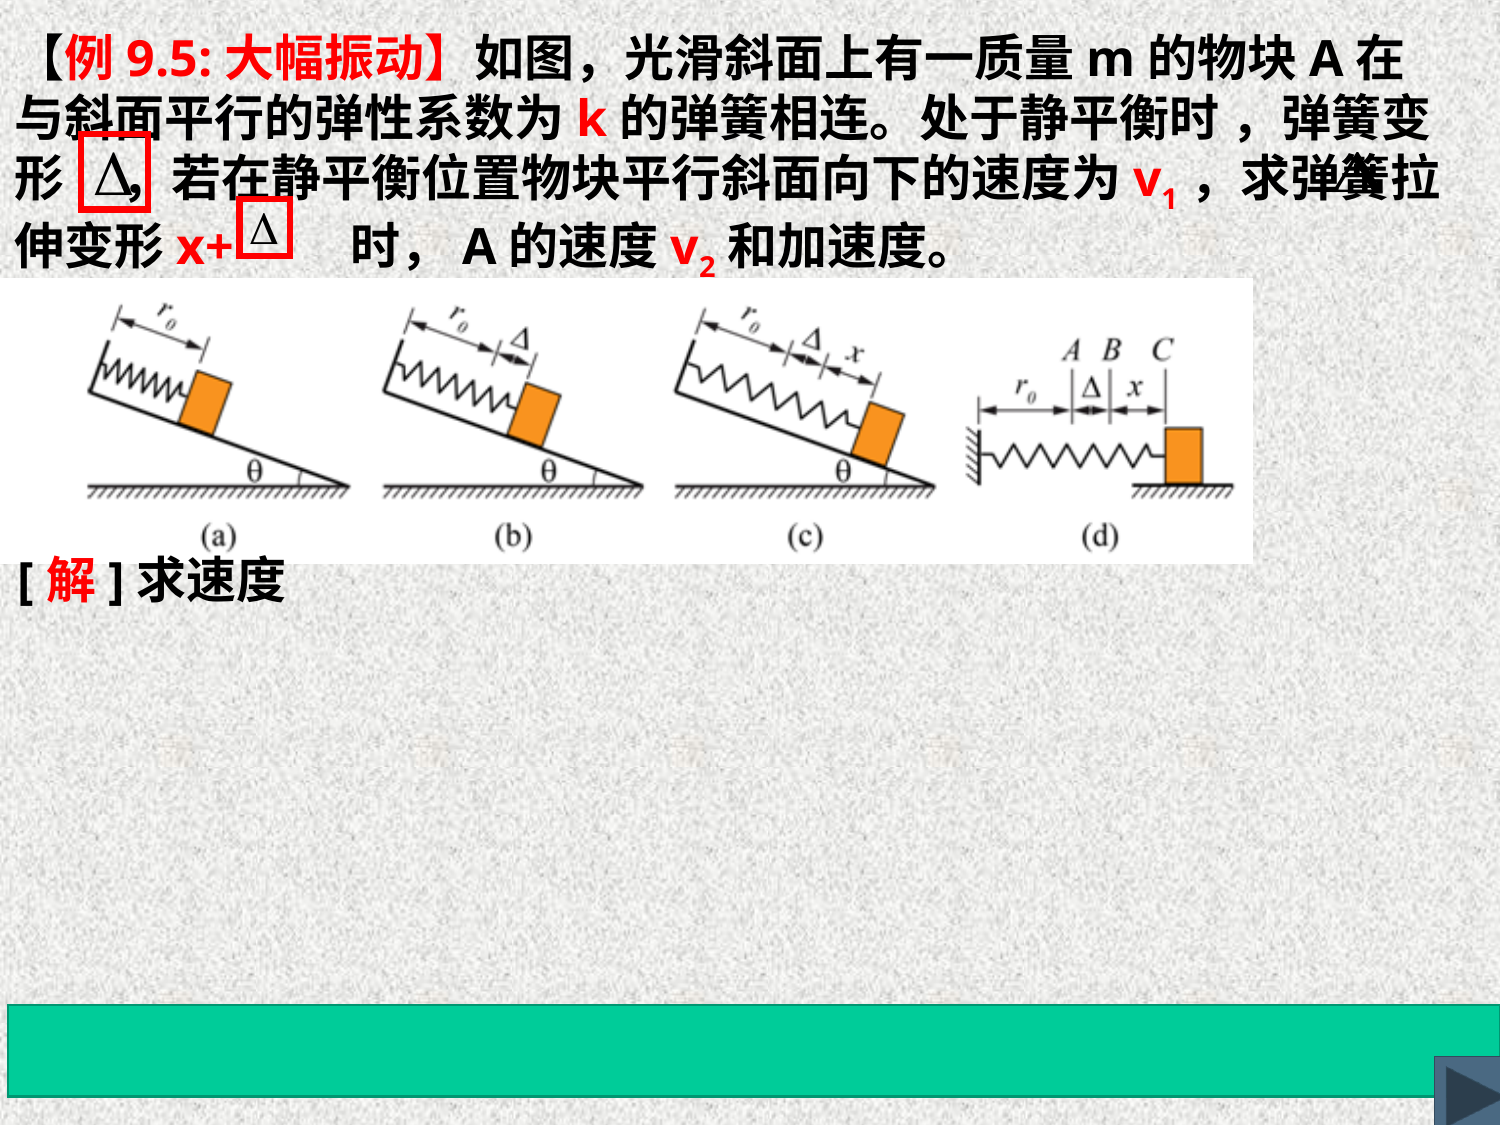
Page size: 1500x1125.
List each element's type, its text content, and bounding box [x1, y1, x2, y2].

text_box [83, 137, 145, 207]
text_box 【例9.5:大幅振动】如图，光滑斜面上有一质量m的物块A在与斜面平行的弹性系数为k的弹簧相连。处于静平衡时 ，弹簧变形 ，若在静平衡位置物块平行斜面向下的速度为v1，求弹簧拉伸变形x+ 时，A的速度v2和加速度。 [0, 19, 1459, 291]
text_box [1316, 137, 1399, 203]
picture [0, 0, 1500, 1125]
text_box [242, 202, 287, 253]
text_box [7, 1004, 1500, 1098]
text_box [解]求速度 [3, 564, 302, 616]
